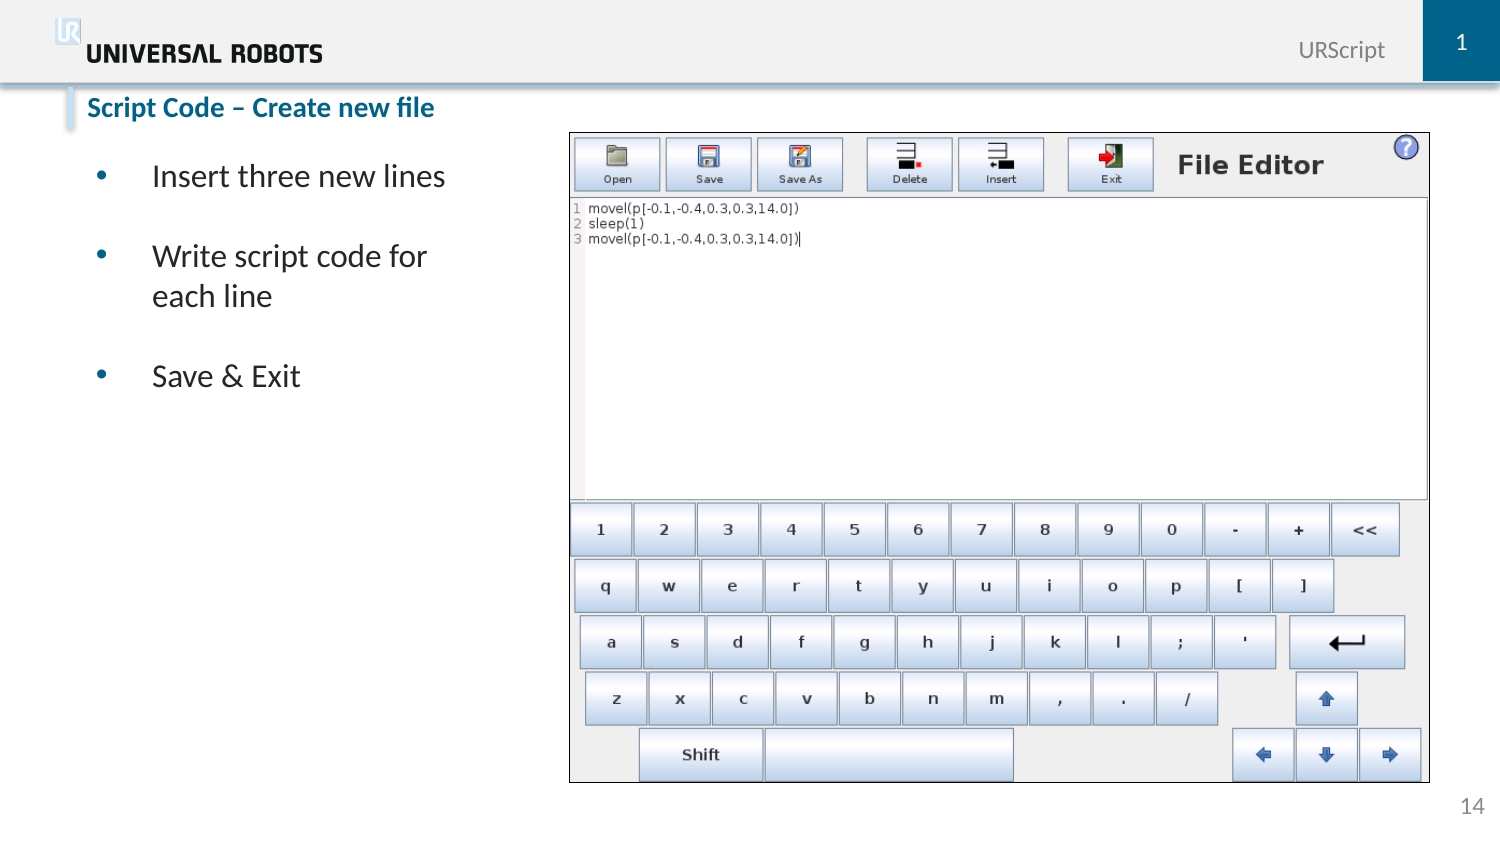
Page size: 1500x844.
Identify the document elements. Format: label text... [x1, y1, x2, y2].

slide_number 14 [1350, 782, 1500, 827]
picture [55, 18, 322, 63]
text_box Insert three new lines Write script code for each line Save & Exit [71, 146, 563, 729]
list URScript [750, 0, 1386, 65]
list 1 [1422, 0, 1500, 82]
picture [568, 131, 1430, 783]
list Script Code – Create new file [87, 87, 749, 146]
